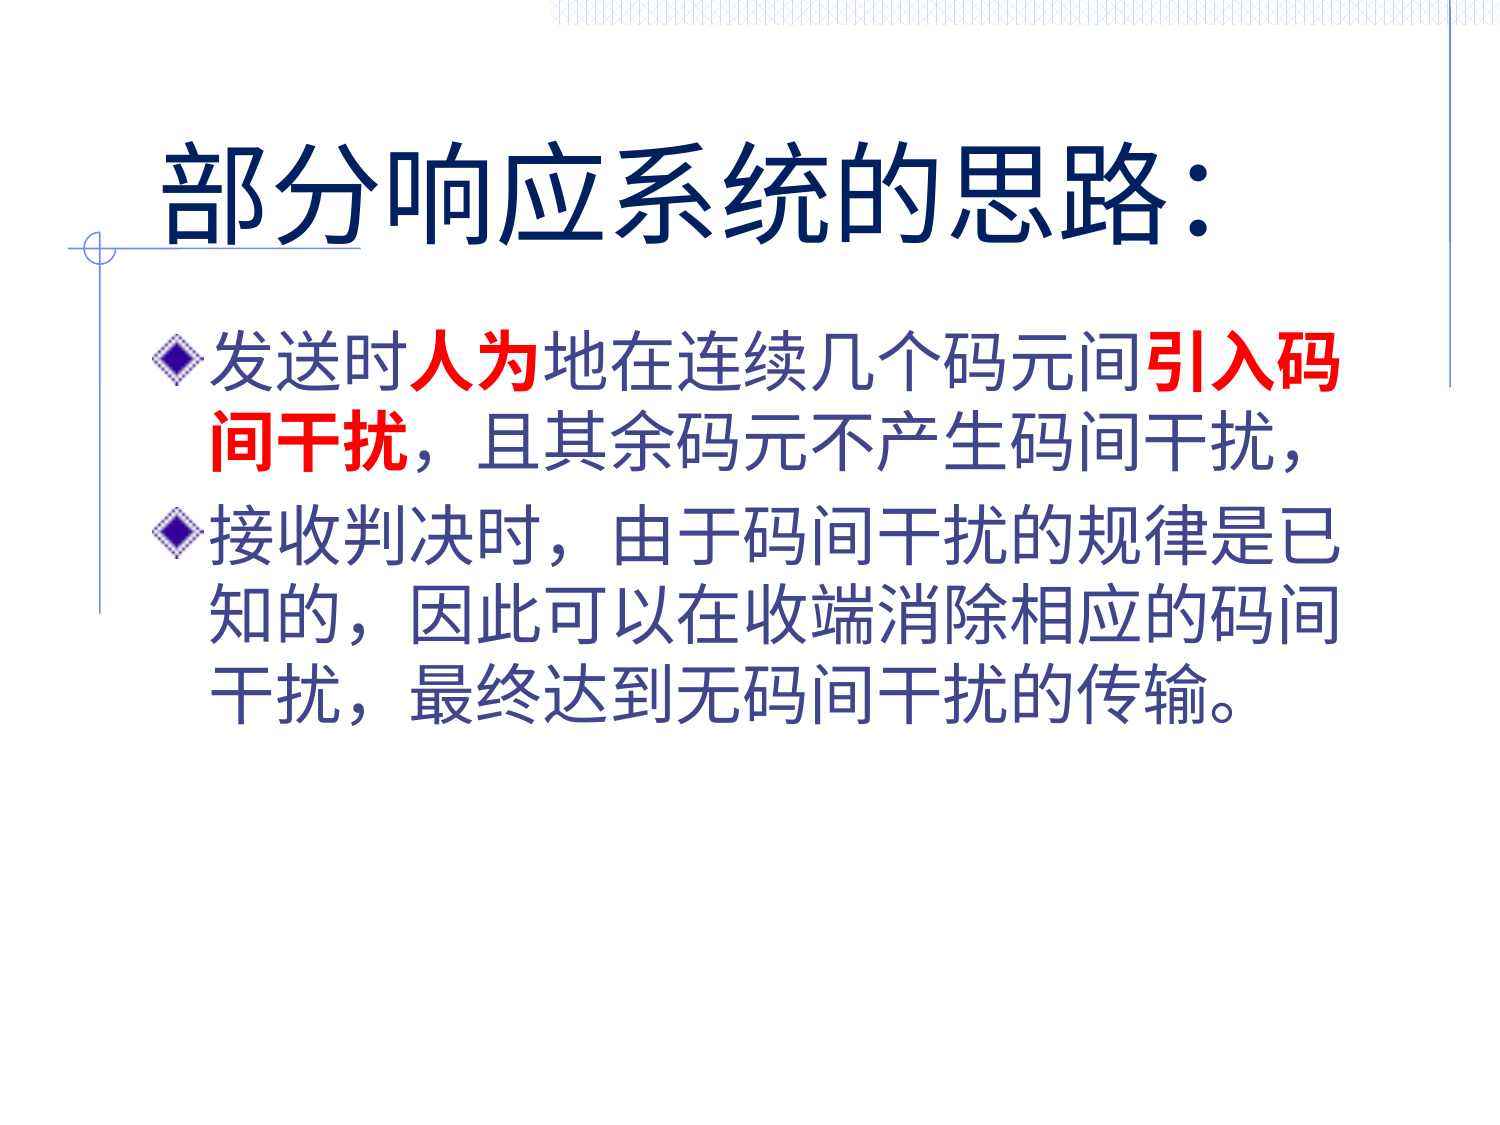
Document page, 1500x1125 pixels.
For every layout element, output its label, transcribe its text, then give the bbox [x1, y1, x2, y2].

list 发送时人为地在连续几个码元间引入码间干扰，且其余码元不产生码间干扰， 接收判决时，由于码间干扰的规律是已知的，因此可以在收端消除相应的码间干扰，最终达到无码间干扰的传输。 [137, 312, 1413, 988]
title 部分响应系统的思路： [142, 141, 1483, 267]
picture [152, 507, 204, 559]
picture [152, 334, 204, 386]
